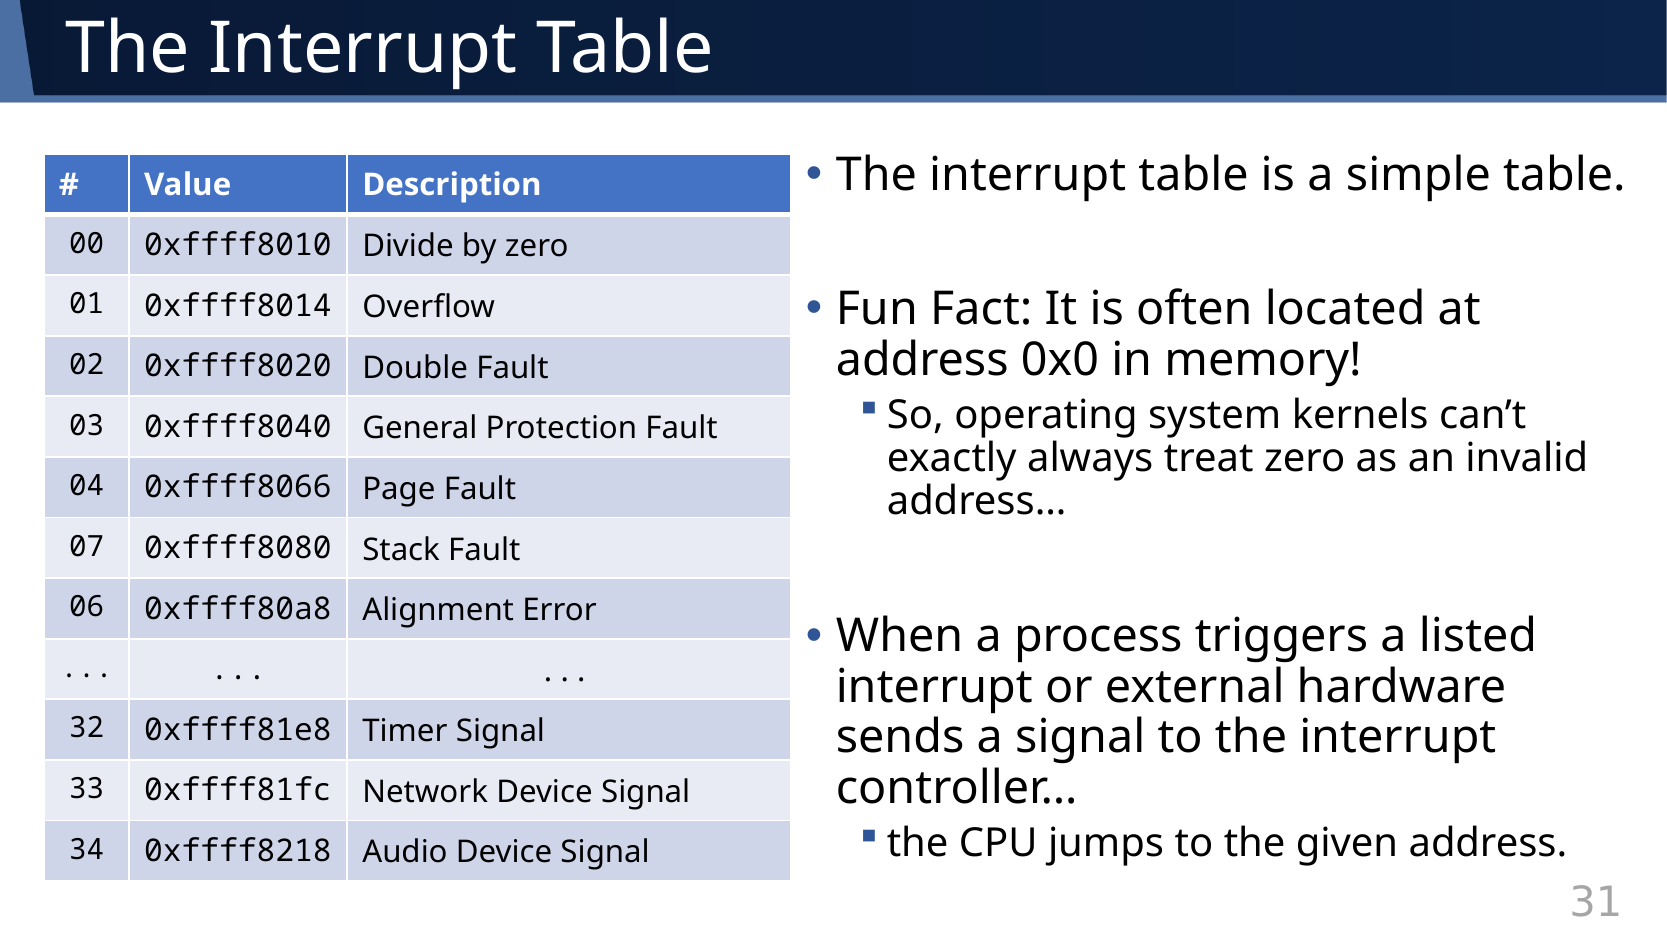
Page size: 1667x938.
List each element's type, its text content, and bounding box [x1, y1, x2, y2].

table_cell General Protection Fault [348, 397, 790, 456]
table_cell 0xffff81fc [130, 761, 346, 820]
table_cell 0xffff8040 [130, 397, 346, 456]
table_cell . . . [348, 640, 790, 698]
picture [0, 0, 1667, 938]
table_cell 07 [45, 518, 128, 577]
table_cell ... [130, 640, 346, 698]
table_cell 33 [45, 761, 128, 820]
table_cell Alignment Error [348, 579, 790, 638]
table_cell 32 [45, 700, 128, 759]
table_cell 0xffff8020 [130, 337, 346, 395]
table_cell 0xffff8080 [130, 518, 346, 577]
table_cell 0xffff80a8 [130, 579, 346, 638]
table_cell 34 [45, 821, 128, 880]
table_cell Stack Fault [348, 518, 790, 577]
table_cell Double Fault [348, 337, 790, 395]
table_cell 06 [45, 579, 128, 638]
table_cell 0xffff8066 [130, 458, 346, 517]
table_cell ... [45, 640, 128, 698]
table_cell 0xffff8010 [130, 217, 346, 274]
table_cell 03 [45, 397, 128, 456]
title The Interrupt Table [50, 3, 1667, 97]
table_cell Overflow [348, 276, 790, 335]
table_cell Timer Signal [348, 700, 790, 759]
table_cell 01 [45, 276, 128, 335]
table_header Description [348, 155, 790, 212]
table_cell Audio Device Signal [348, 821, 790, 880]
table_cell 00 [45, 217, 128, 274]
table_header Value [130, 155, 346, 212]
list The interrupt table is a simple table. Fun Fact: It is often located at address 0x0 in memory! So, operating system kernels can’t exactly always treat zero as an invalid address… When a process triggers a listed interrupt or external hardware sends a signal to the interrupt controller… the CPU jumps to the given address. [790, 142, 1644, 907]
table_cell 0xffff81e8 [130, 700, 346, 759]
table_cell Divide by zero [348, 217, 790, 274]
table_cell 0xffff8014 [130, 276, 346, 335]
table_cell Network Device Signal [348, 761, 790, 820]
table_cell 02 [45, 337, 128, 395]
table_header # [45, 155, 128, 212]
table_cell Page Fault [348, 458, 790, 517]
table_cell 04 [45, 458, 128, 517]
table_cell 0xffff8218 [130, 821, 346, 880]
